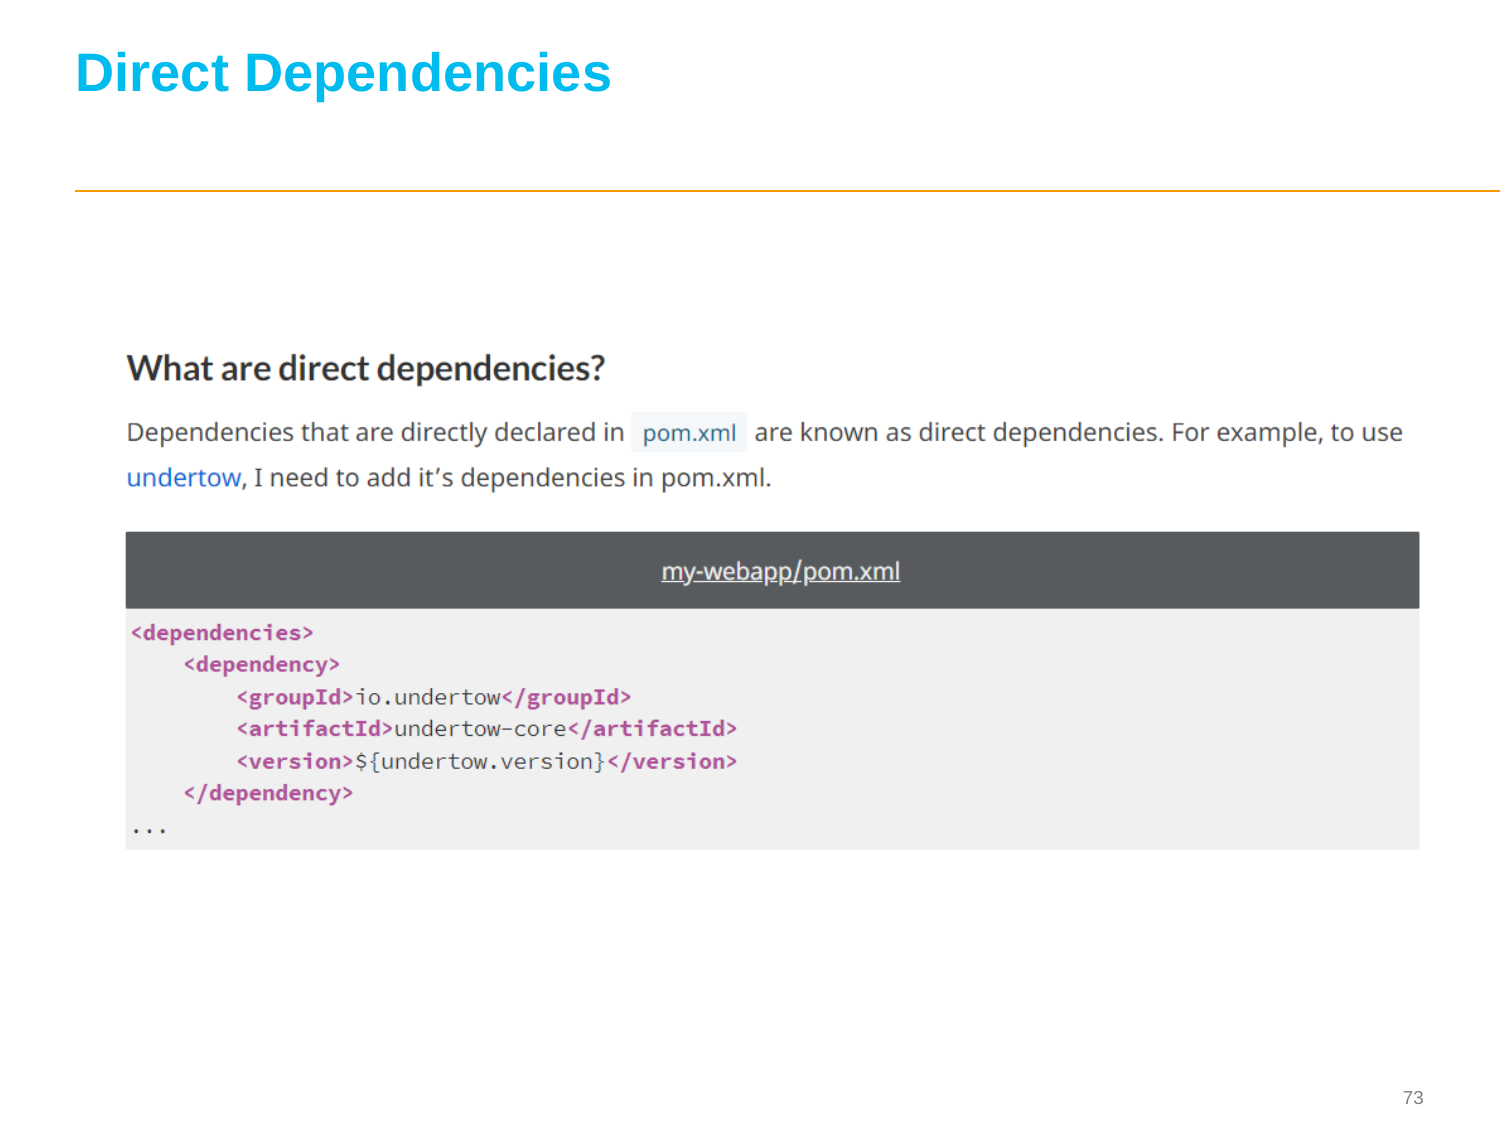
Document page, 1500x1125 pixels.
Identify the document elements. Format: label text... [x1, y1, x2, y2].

title Direct Dependencies [75, 27, 1422, 157]
picture [119, 321, 1445, 877]
